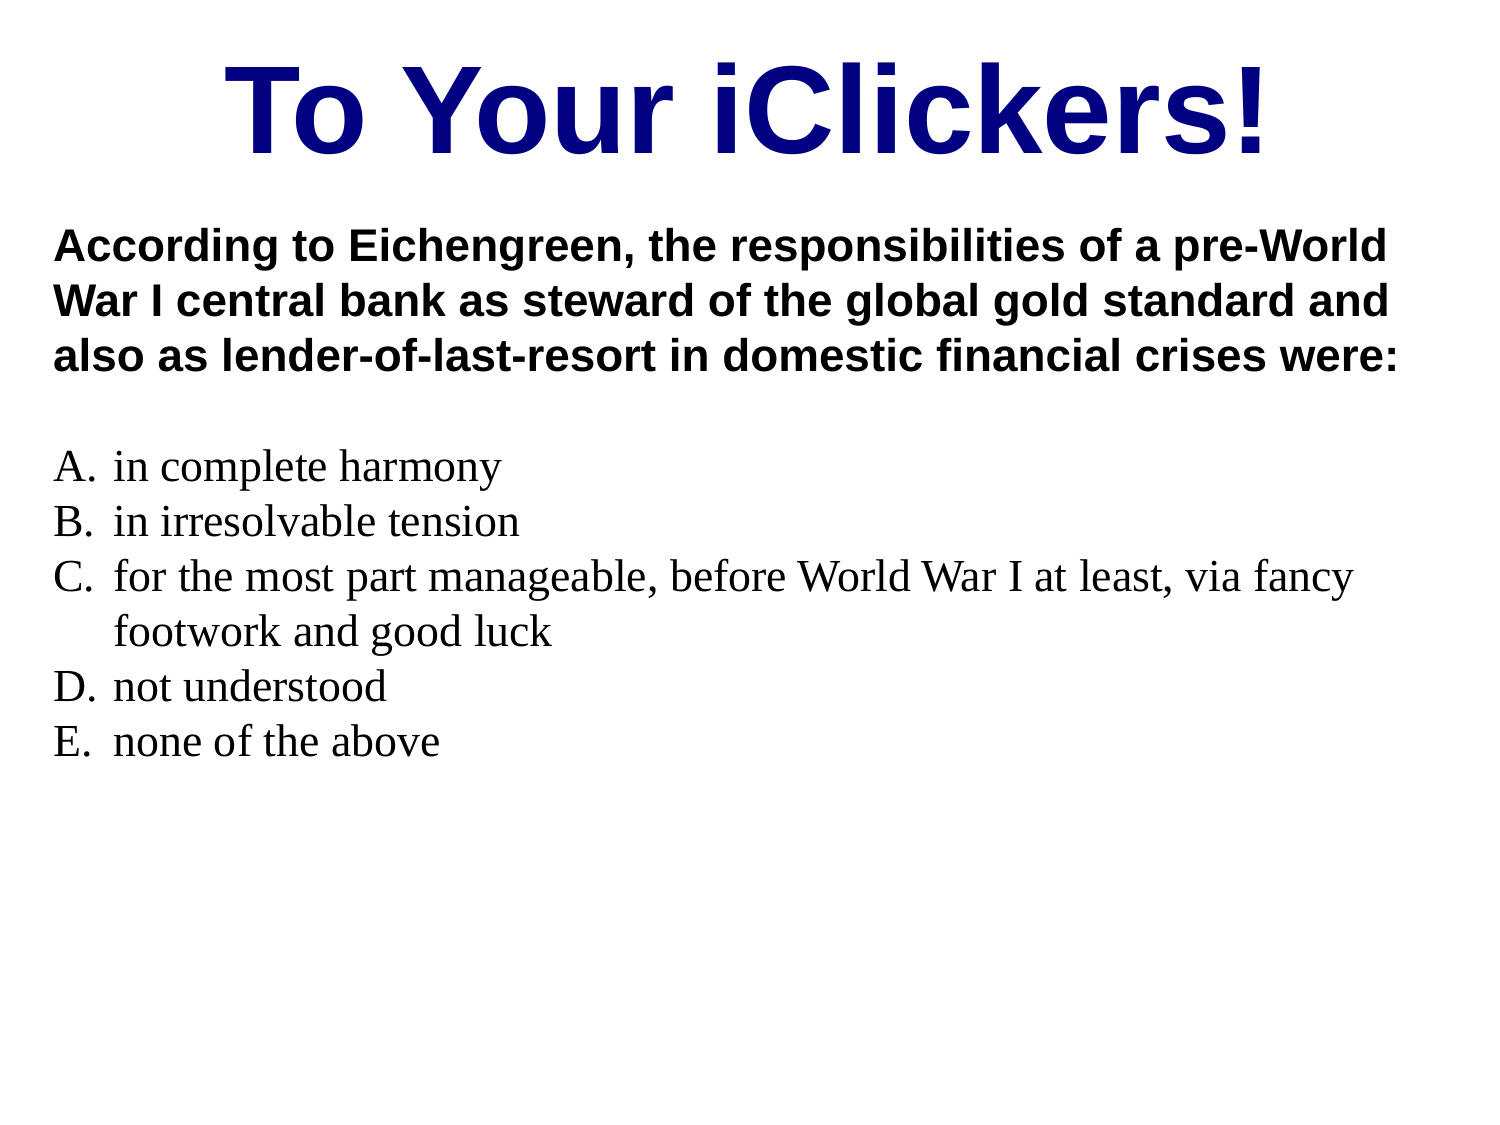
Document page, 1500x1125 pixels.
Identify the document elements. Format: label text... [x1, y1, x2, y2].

list According to Eichengreen, the responsibilities of a pre-World War I central bank as steward of the global gold standard and also as lender-of-last-resort in domestic financial crises were: in complete harmony in irresolvable tension for the most part manageable, before World War I at least, via fancy footwork and good luck not understood none of the above [44, 207, 1453, 1075]
title To Your iClickers! [44, 0, 1453, 207]
